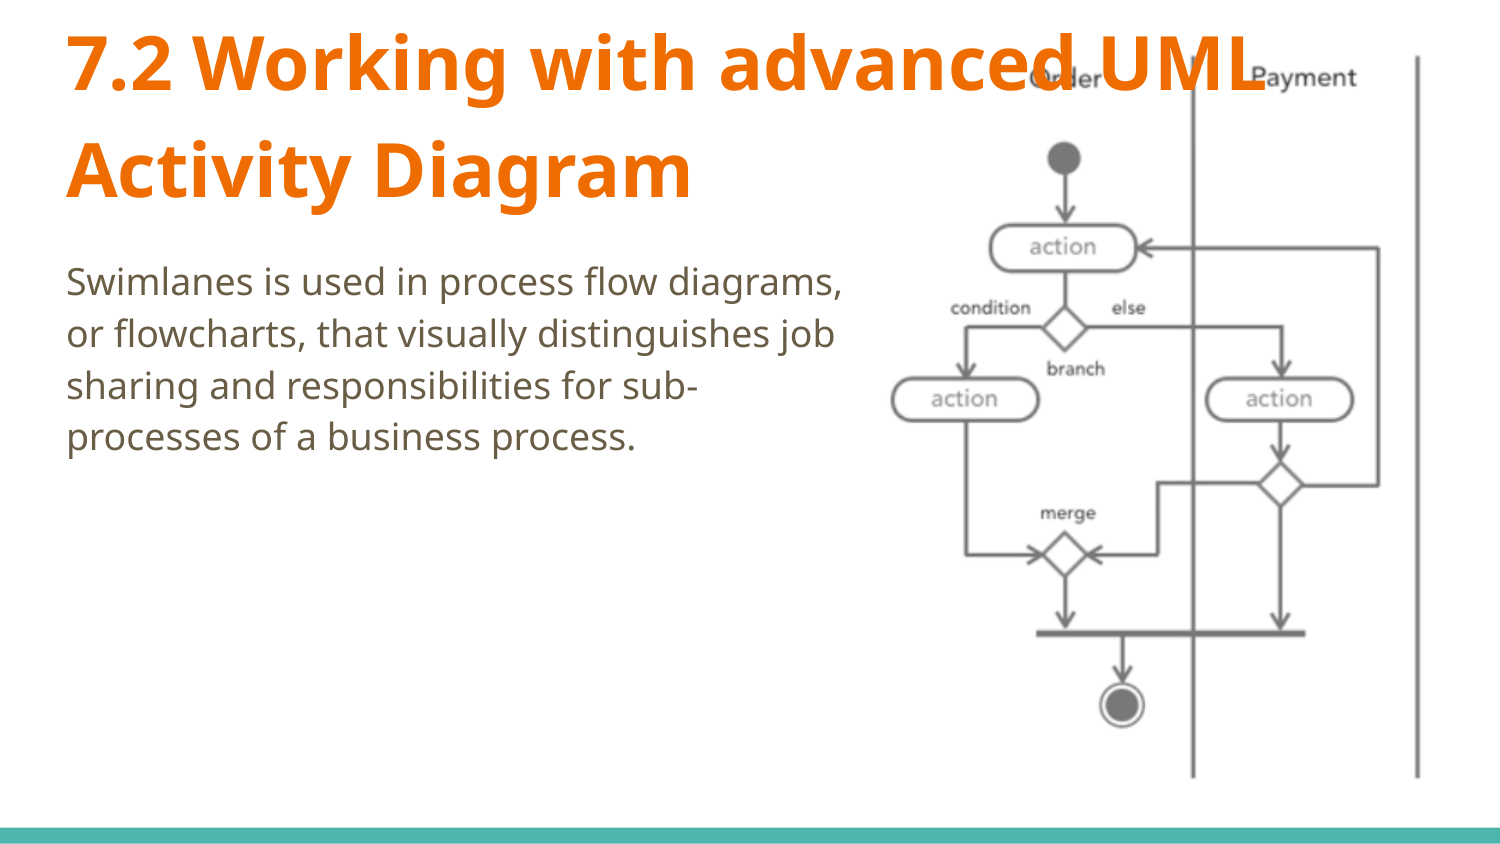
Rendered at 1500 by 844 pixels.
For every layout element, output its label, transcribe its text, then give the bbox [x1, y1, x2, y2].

list Swimlanes is used in process flow diagrams, or flowcharts, that visually distinguishes job sharing and responsibilities for sub-processes of a business process. [51, 236, 866, 625]
title Activity Diagram [51, 116, 866, 224]
picture [871, 32, 1484, 811]
title 7.2 Working with advanced UML [51, 0, 1449, 116]
